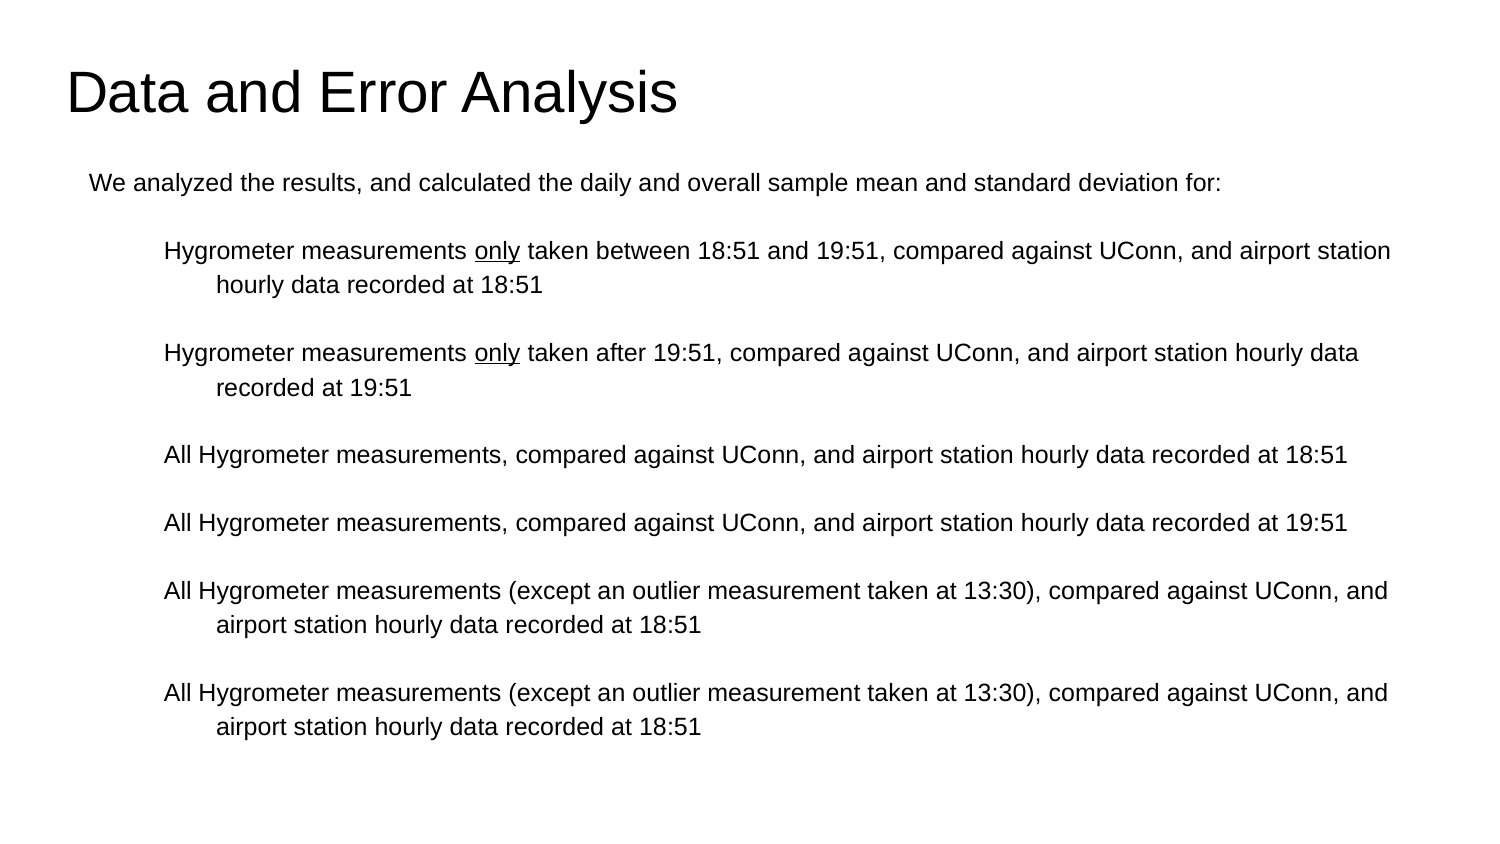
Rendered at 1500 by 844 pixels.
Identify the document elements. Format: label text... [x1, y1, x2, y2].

title Data and Error Analysis [51, 39, 1449, 134]
list We analyzed the results, and calculated the daily and overall sample mean and standard deviation for: Hygrometer measurements only taken between 18:51 and 19:51, compared against UConn, and airport station hourly data recorded at 18:51 Hygrometer measurements only taken after 19:51, compared against UConn, and airport station hourly data recorded at 19:51 All Hygrometer measurements, compared against UConn, and airport station hourly data recorded at 18:51 All Hygrometer measurements, compared against UConn, and airport station hourly data recorded at 19:51 All Hygrometer measurements (except an outlier measurement taken at 13:30), compared against UConn, and airport station hourly data recorded at 18:51 All Hygrometer measurements (except an outlier measurement taken at 13:30), compared against UConn, and airport station hourly data recorded at 18:51 [51, 147, 1449, 827]
